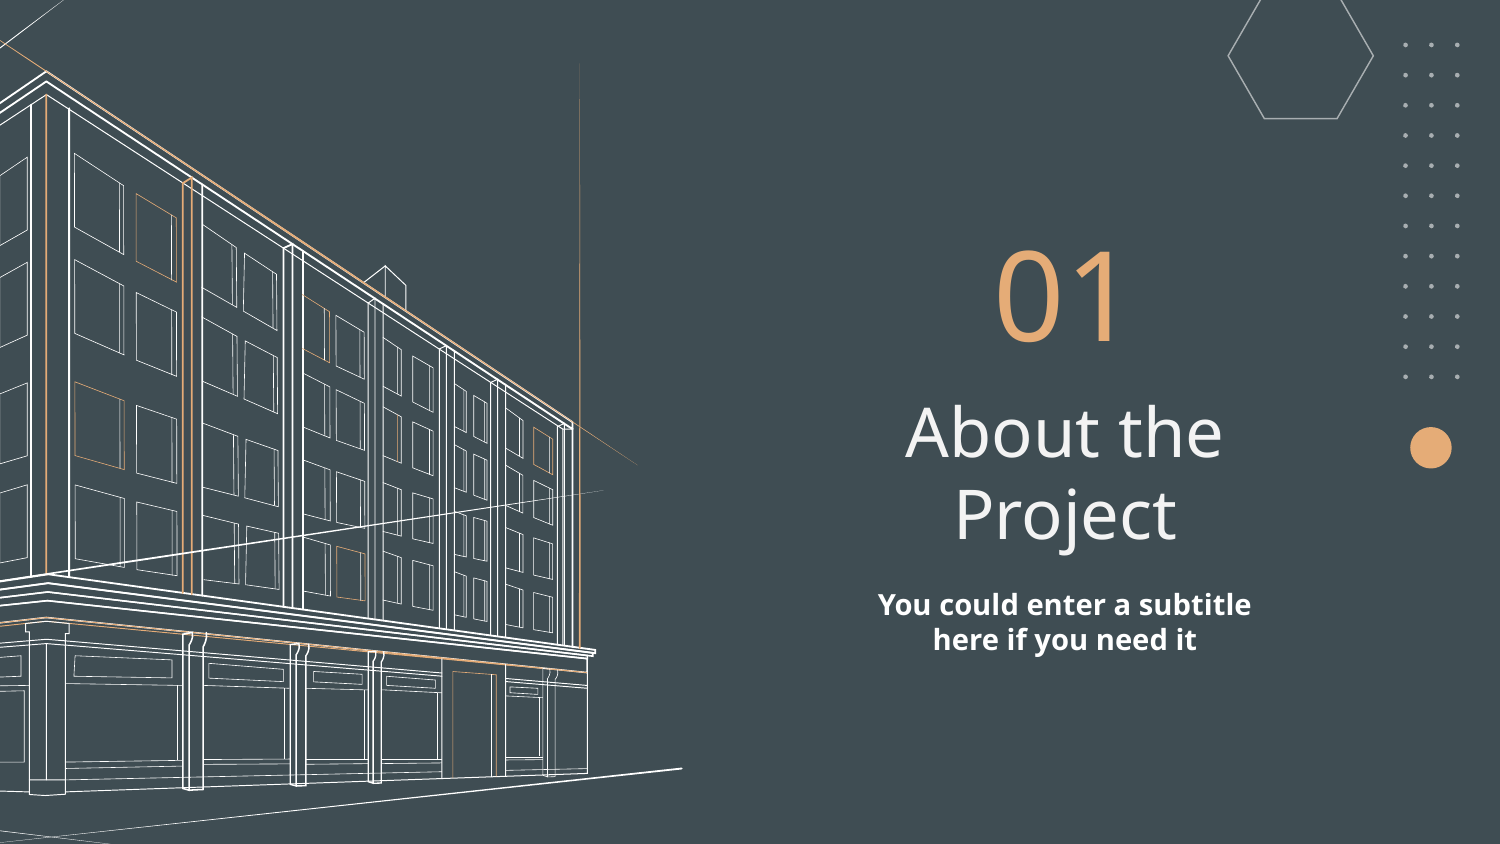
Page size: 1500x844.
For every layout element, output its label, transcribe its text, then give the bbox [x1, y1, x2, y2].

title About the Project [835, 302, 1295, 640]
subtitle You could enter a subtitle here if you need it [853, 571, 1277, 640]
text_box [1227, 0, 1375, 120]
text_box [1410, 427, 1452, 469]
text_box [1401, 42, 1460, 380]
title 01 [924, 234, 1206, 350]
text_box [0, 0, 683, 844]
